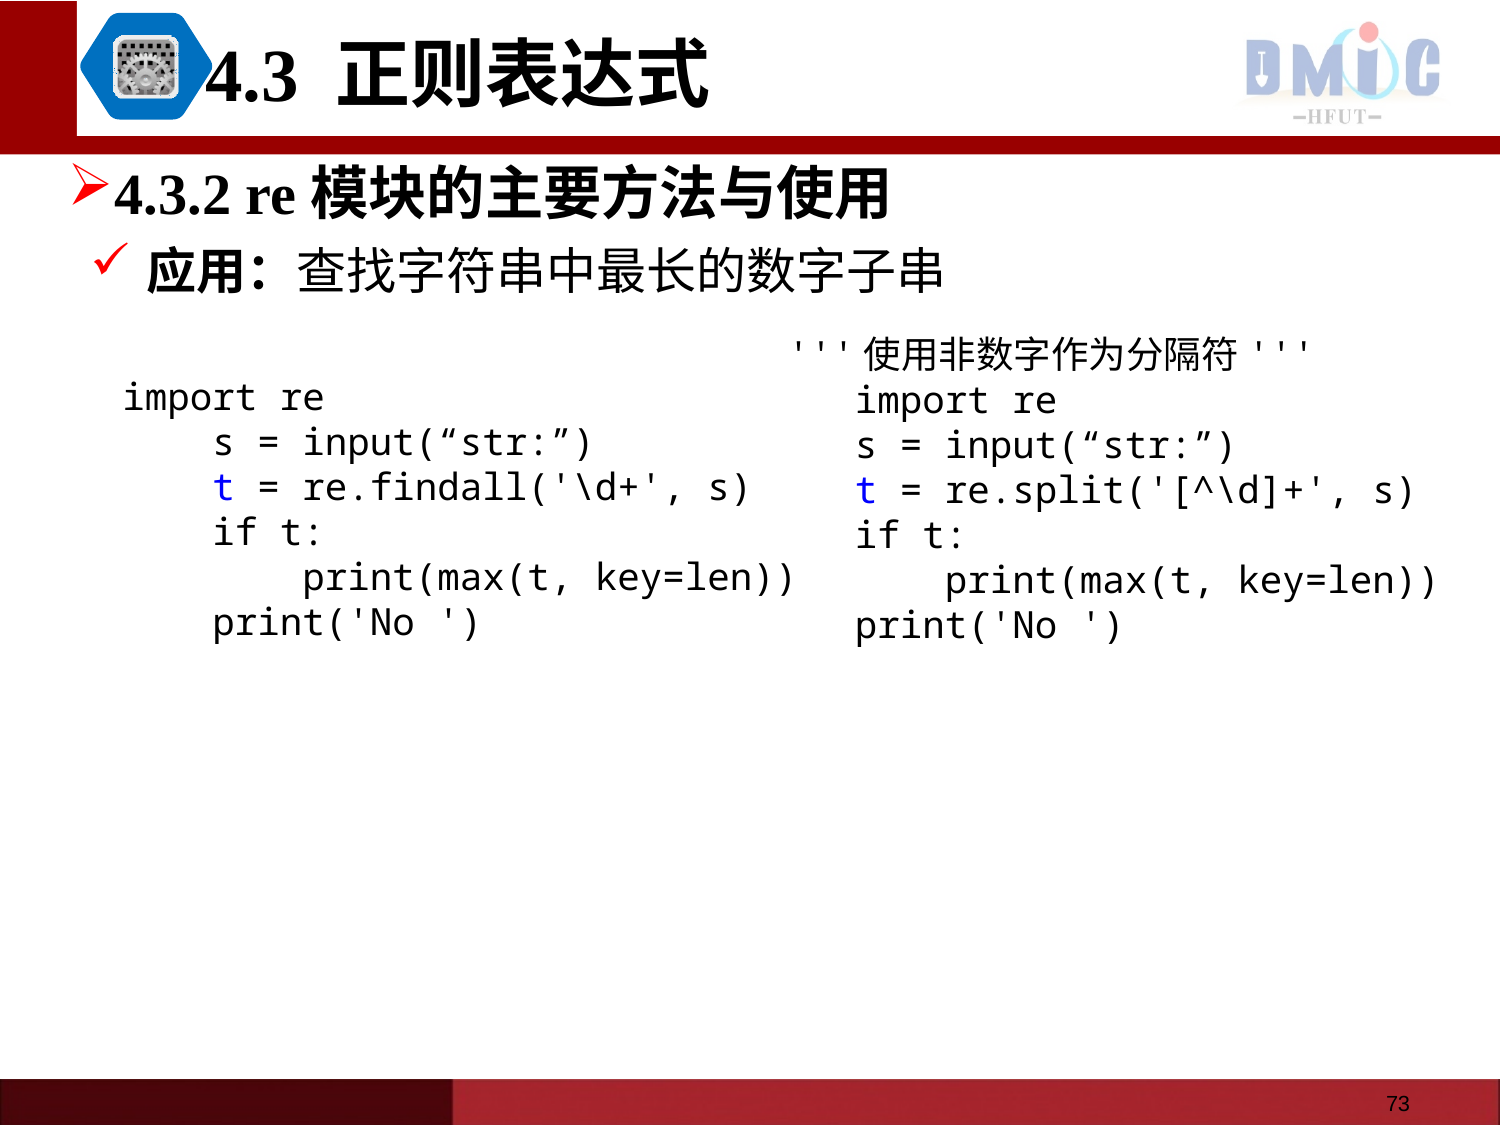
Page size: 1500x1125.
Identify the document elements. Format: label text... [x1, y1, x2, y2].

list 应用：查找字符串中最长的数字子串 [74, 231, 1426, 1000]
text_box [79, 12, 822, 126]
slide_number 73 [1074, 1081, 1425, 1119]
text_box '''使用非数字作为分隔符''' import re s = input(“str:”) t = re.split('[^\d]+', s) if t: print(max(t, key=len)) print('No ') [749, 323, 1500, 654]
text_box 4.3.2 re模块的主要方法与使用 [53, 149, 981, 234]
picture [0, 1079, 1500, 1125]
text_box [1210, 21, 1472, 132]
text_box import re s = input(“str:”) t = re.findall('\d+', s) if t: print(max(t, key=len)) print('No ') [107, 365, 858, 651]
